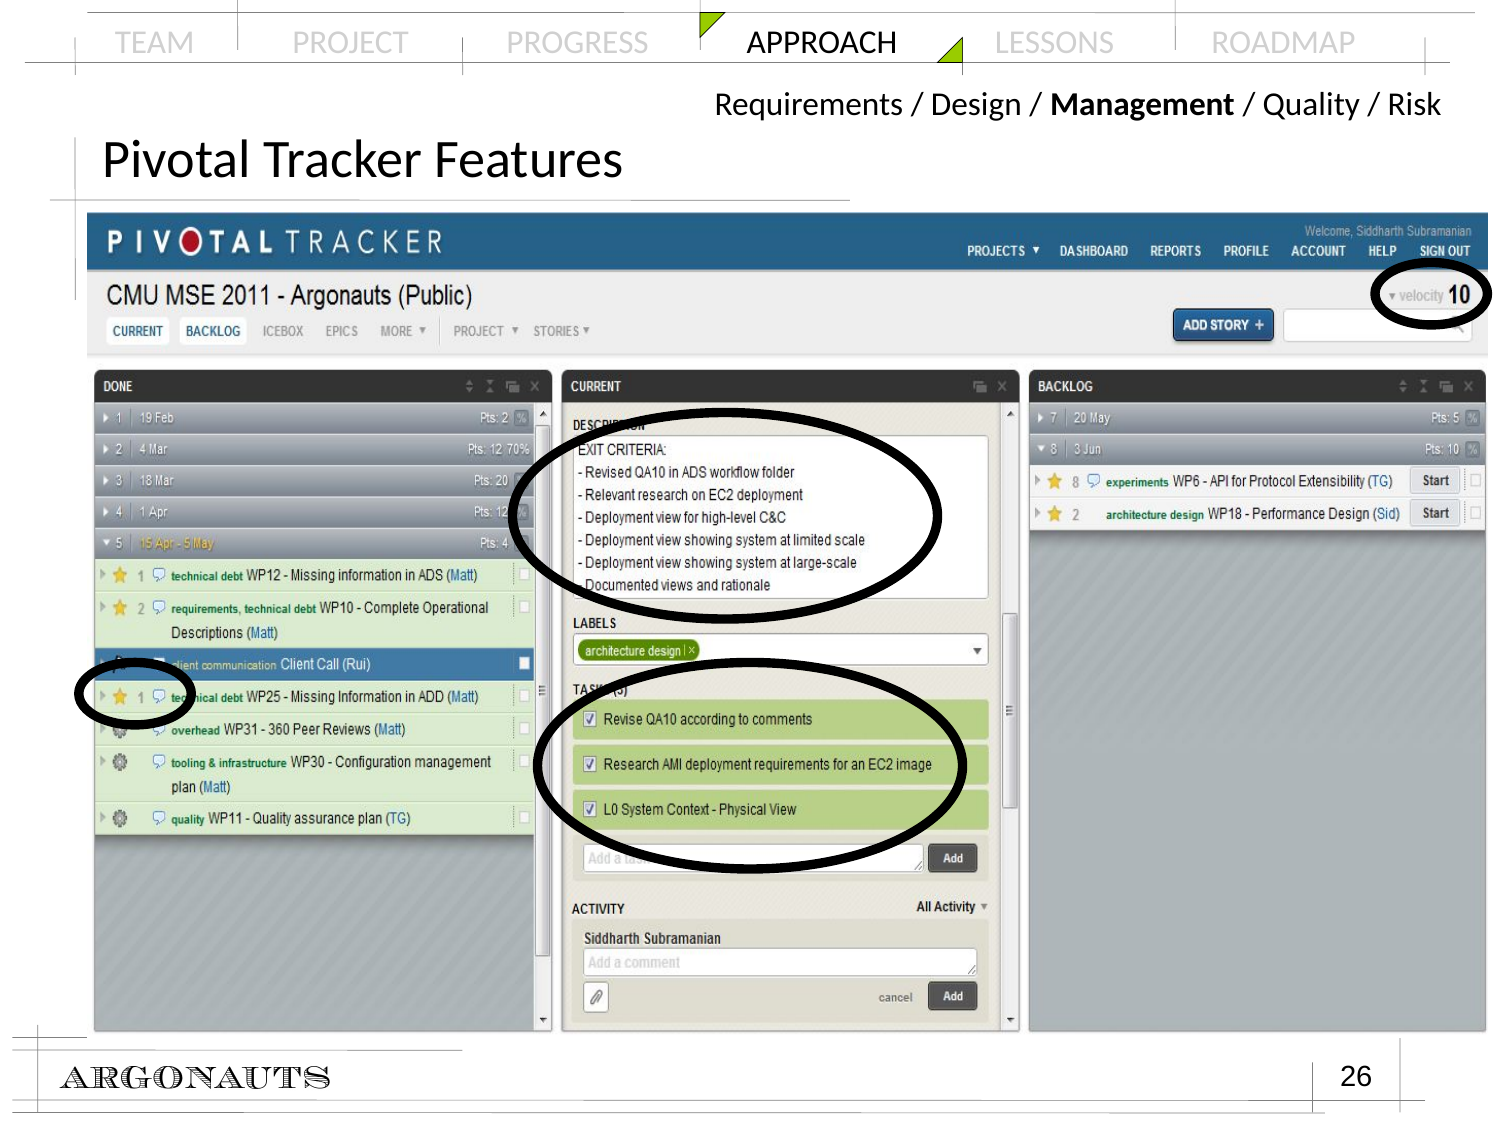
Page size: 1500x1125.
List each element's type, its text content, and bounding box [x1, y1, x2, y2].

title Pivotal Tracker Features [87, 112, 1413, 200]
picture [50, 1055, 350, 1099]
text_box [78, 683, 82, 704]
text_box Requirements / Design / Management / Quality / Risk [699, 74, 1463, 130]
picture [87, 212, 1488, 1038]
slide_number 26 [1074, 1050, 1388, 1125]
